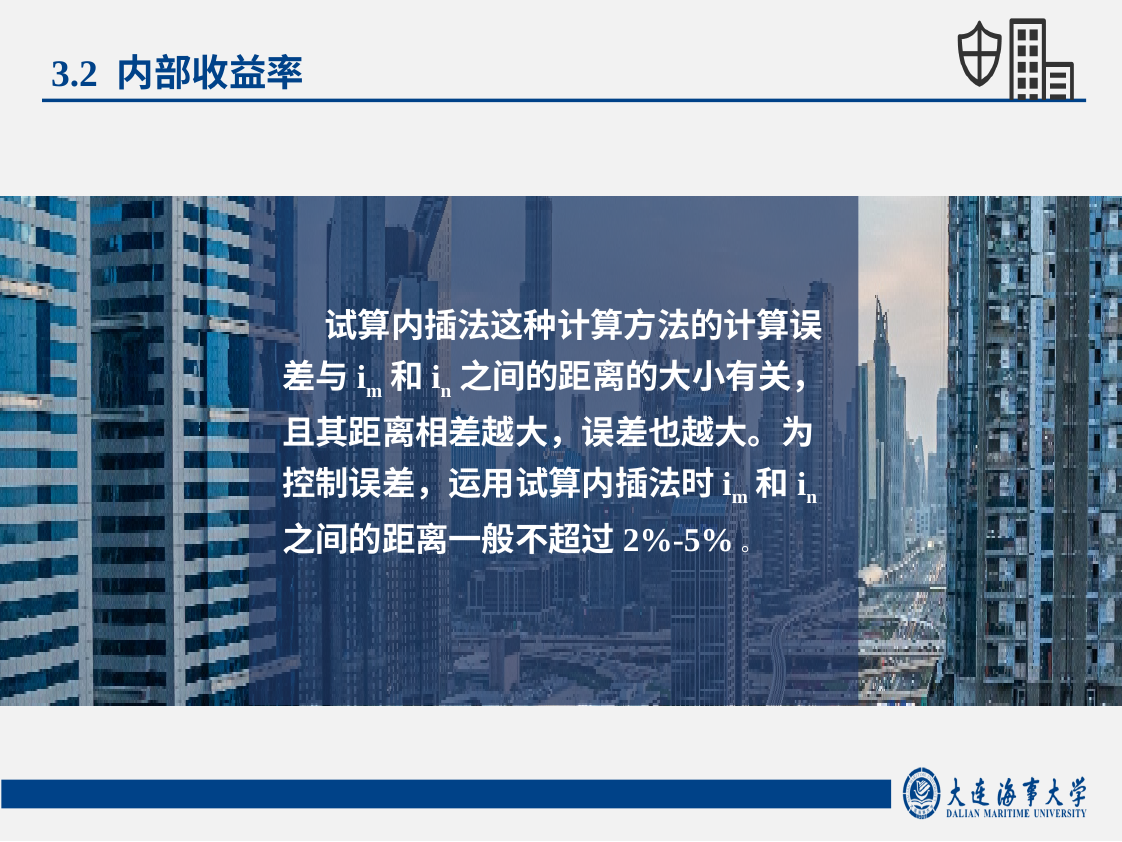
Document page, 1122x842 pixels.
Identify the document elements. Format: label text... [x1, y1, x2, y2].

picture [957, 18, 1074, 100]
text_box 3.2 内部收益率 [39, 30, 327, 102]
picture [902, 767, 1087, 820]
picture [0, 196, 1122, 706]
